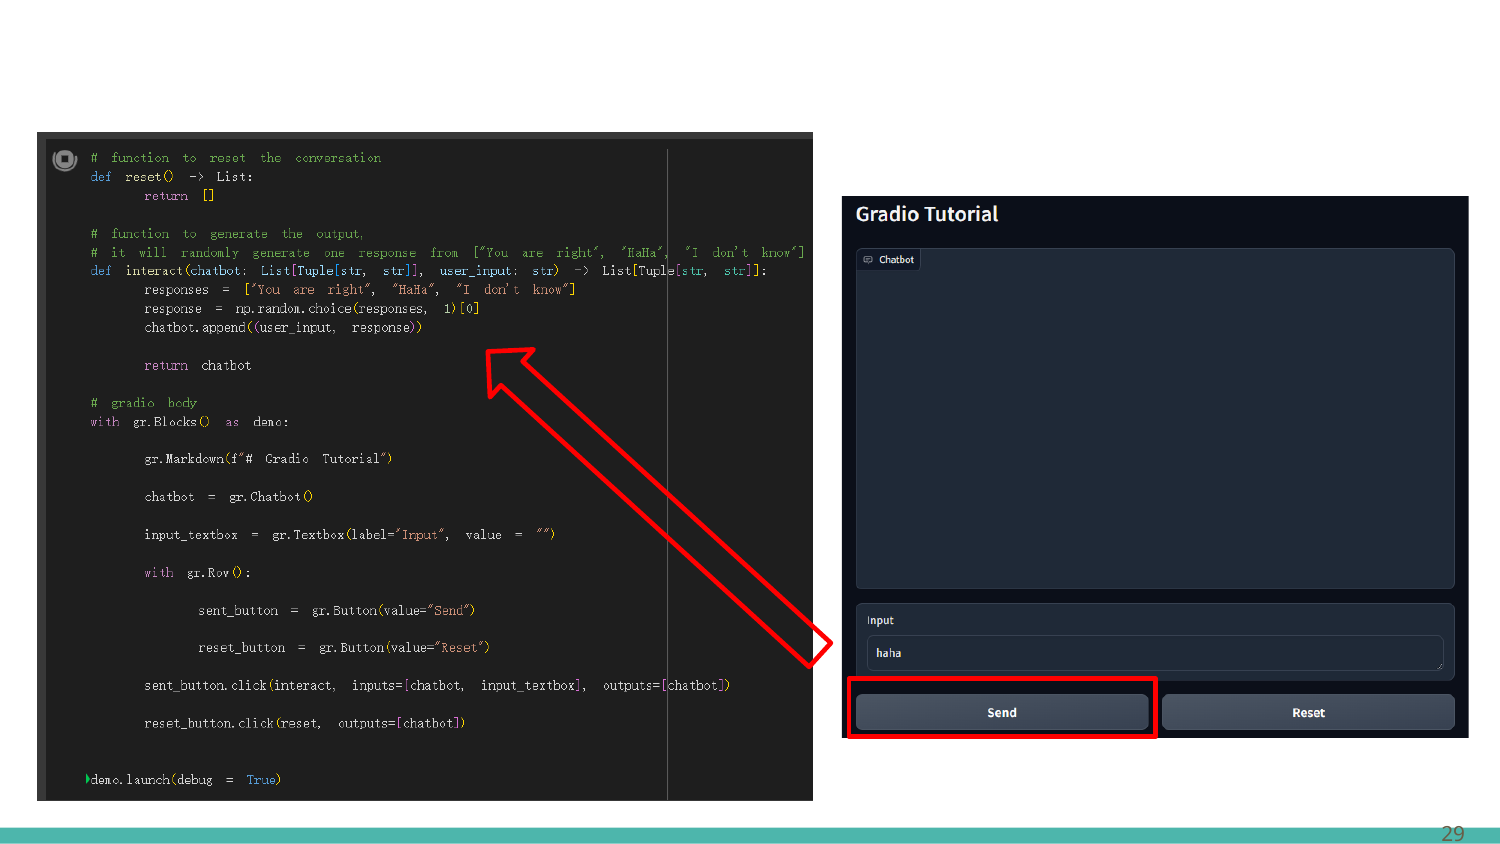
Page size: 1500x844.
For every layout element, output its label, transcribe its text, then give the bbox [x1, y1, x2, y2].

picture [36, 132, 813, 801]
text_box [817, 630, 831, 659]
picture [841, 195, 1469, 738]
slide_number 29 [1389, 802, 1480, 844]
